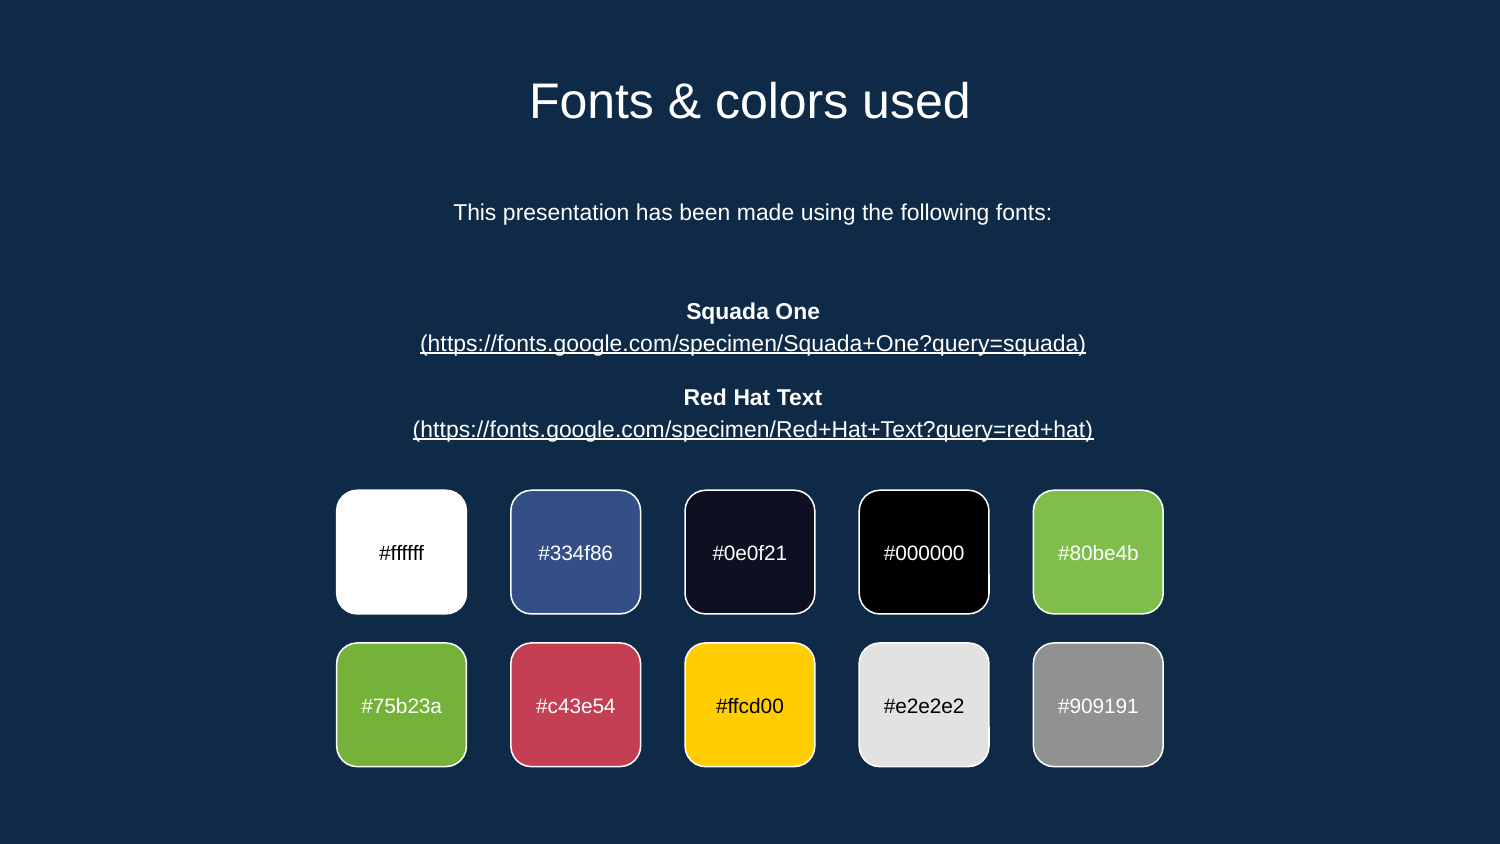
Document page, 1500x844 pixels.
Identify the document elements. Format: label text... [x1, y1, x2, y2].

text_box [336, 642, 467, 668]
text_box [336, 490, 467, 515]
text_box #909191 [1033, 668, 1164, 741]
text_box [510, 490, 641, 515]
text_box [336, 741, 467, 767]
text_box #ffcd00 [685, 668, 815, 741]
text_box [685, 741, 815, 767]
text_box [685, 490, 815, 515]
text_box #75b23a [336, 668, 467, 741]
text_box [510, 589, 641, 614]
title Fonts & colors used [171, 53, 1328, 133]
text_box [859, 490, 989, 515]
text_box #0e0f21 [685, 515, 815, 589]
text_box [336, 589, 467, 614]
text_box #334f86 [510, 515, 641, 589]
text_box [510, 741, 641, 767]
text_box [859, 741, 989, 767]
text_box This presentation has been made using the following fonts: [175, 178, 1332, 251]
text_box [1033, 741, 1164, 767]
text_box [1033, 642, 1164, 668]
text_box [859, 642, 989, 668]
text_box [859, 589, 989, 614]
text_box #80be4b [1033, 515, 1164, 589]
text_box [685, 589, 815, 614]
text_box [510, 642, 641, 668]
text_box Squada One (https://fonts.google.com/specimen/Squada+One?query=squada) Red Hat Text (https://fonts.google.com/specimen/Red+Hat+Text?query=red+hat) [175, 264, 1332, 470]
text_box #ffffff [336, 515, 467, 589]
text_box [1033, 589, 1164, 614]
text_box [685, 642, 815, 668]
text_box #000000 [859, 515, 989, 589]
text_box #e2e2e2 [859, 668, 989, 741]
text_box [1033, 490, 1164, 515]
text_box #c43e54 [510, 668, 641, 741]
